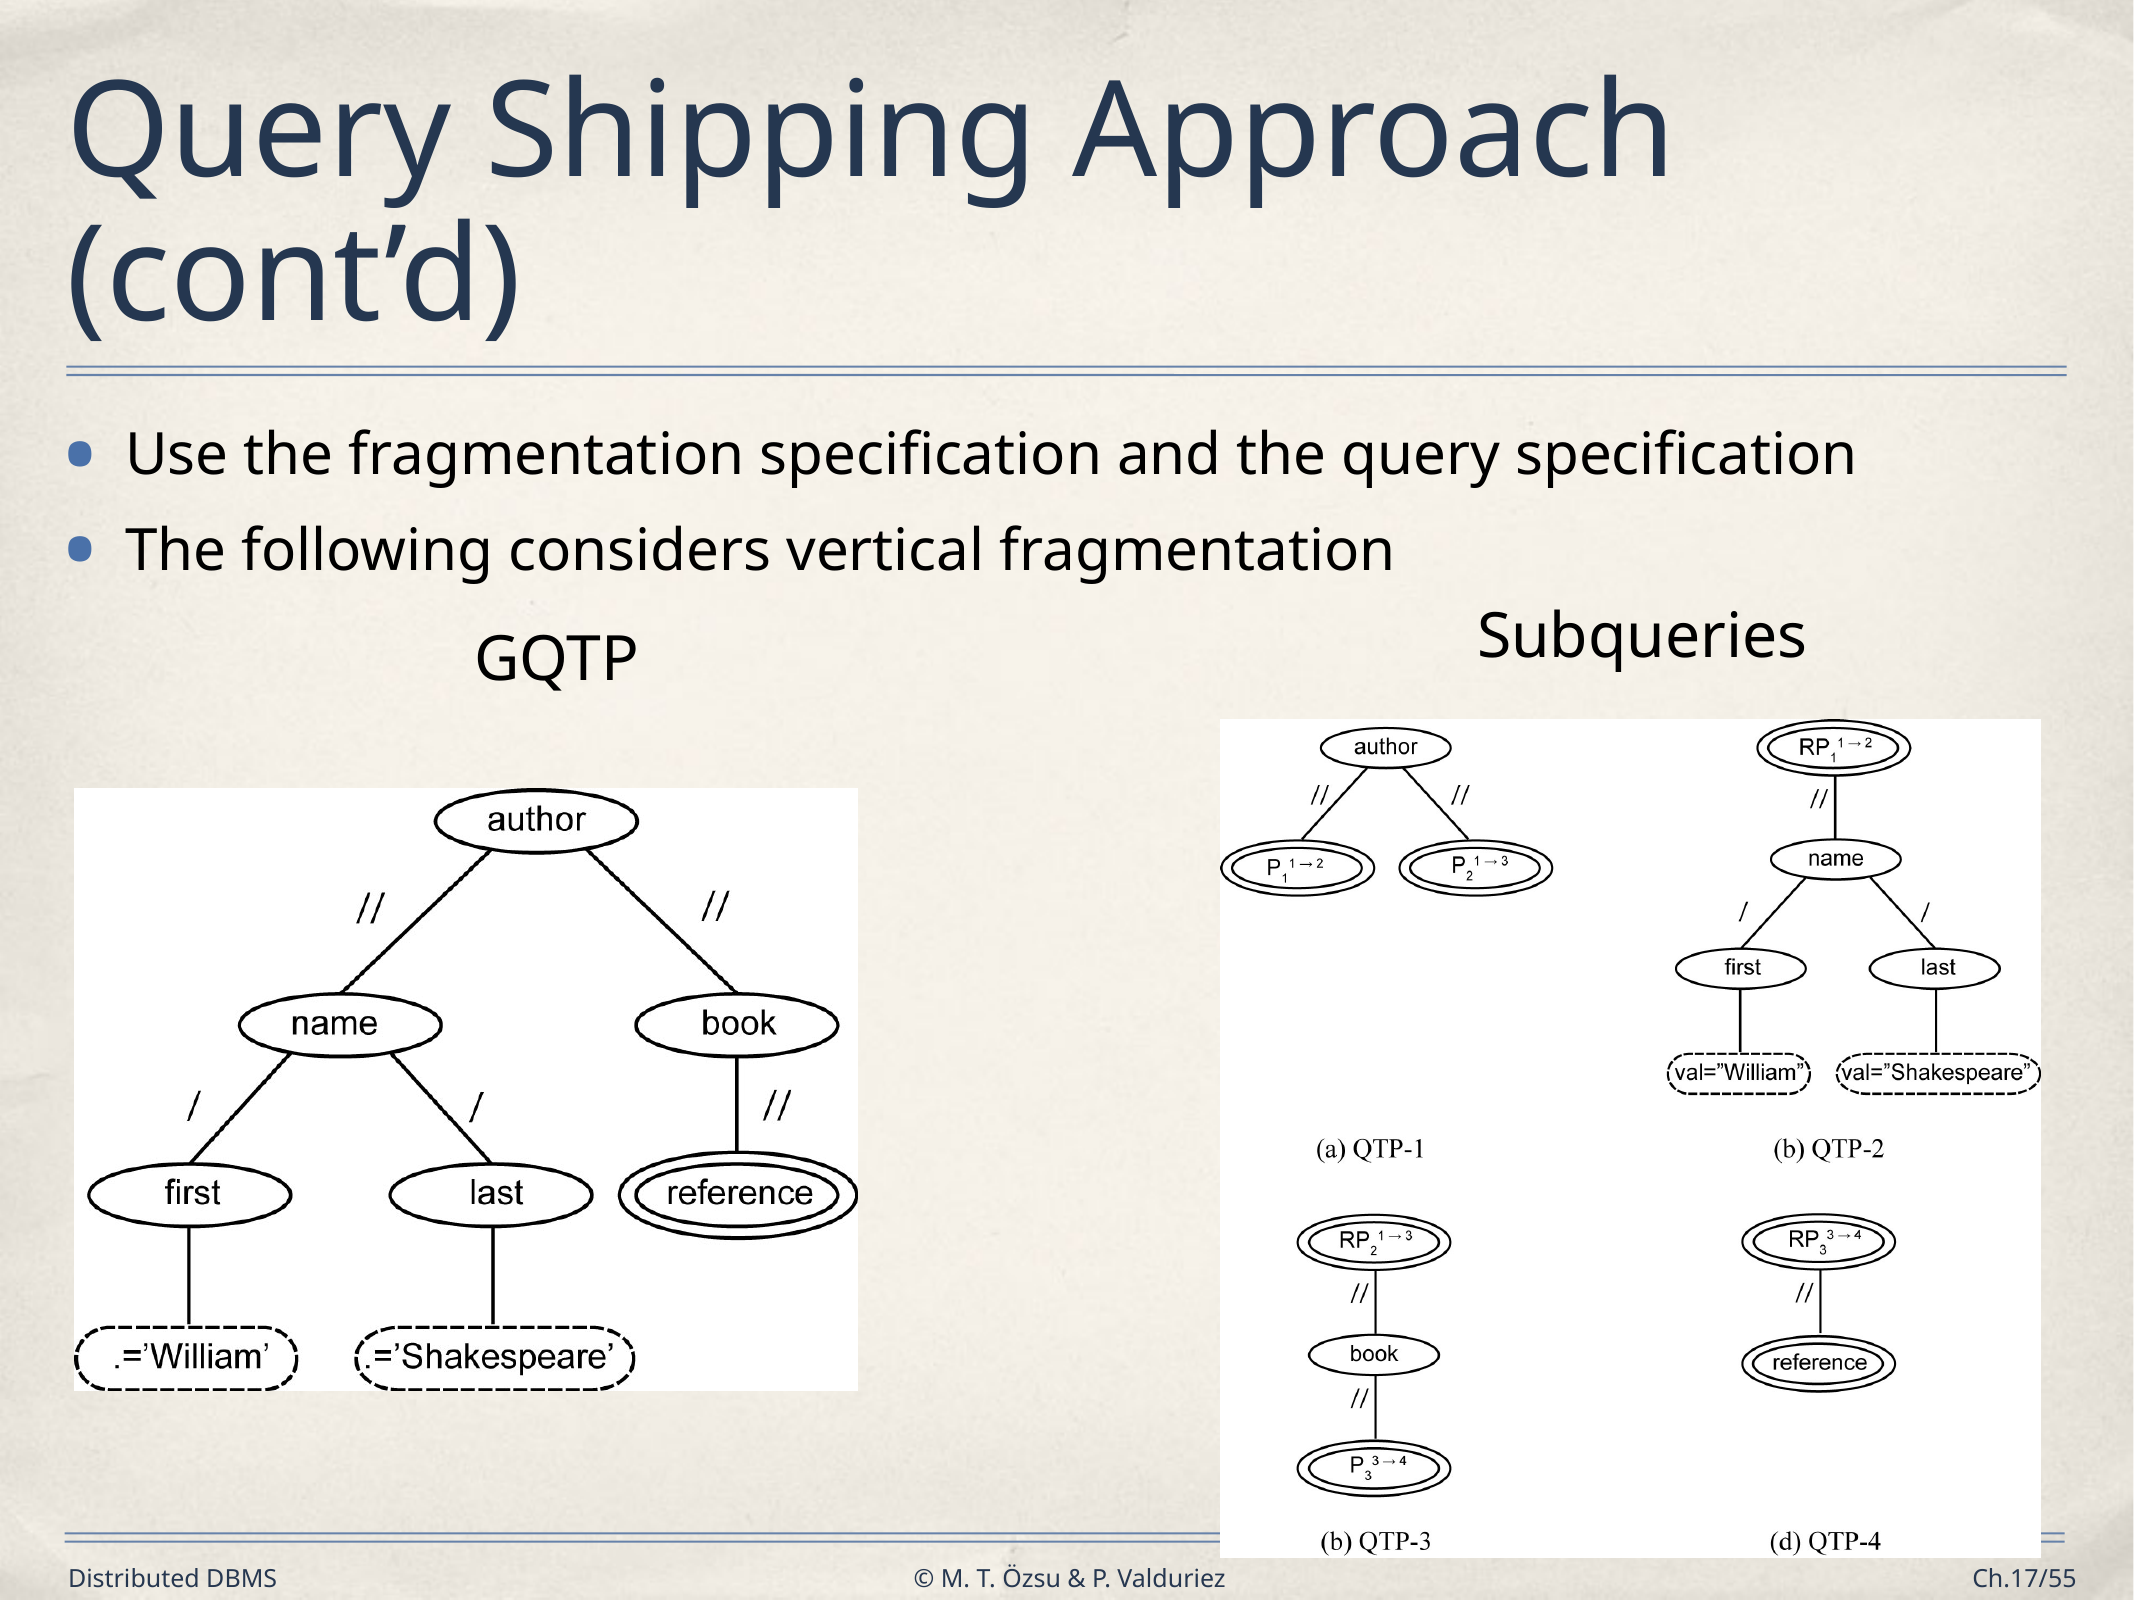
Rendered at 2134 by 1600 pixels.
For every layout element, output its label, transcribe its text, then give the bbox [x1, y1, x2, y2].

picture [0, 0, 2134, 1600]
text_box GQTP [459, 610, 655, 701]
list Use the fragmentation specification and the query specification The following considers vertical fragmentation [56, 408, 2073, 659]
text_box Subqueries [1462, 587, 1823, 678]
title Query Shipping Approach (cont’d) [58, 72, 2075, 338]
